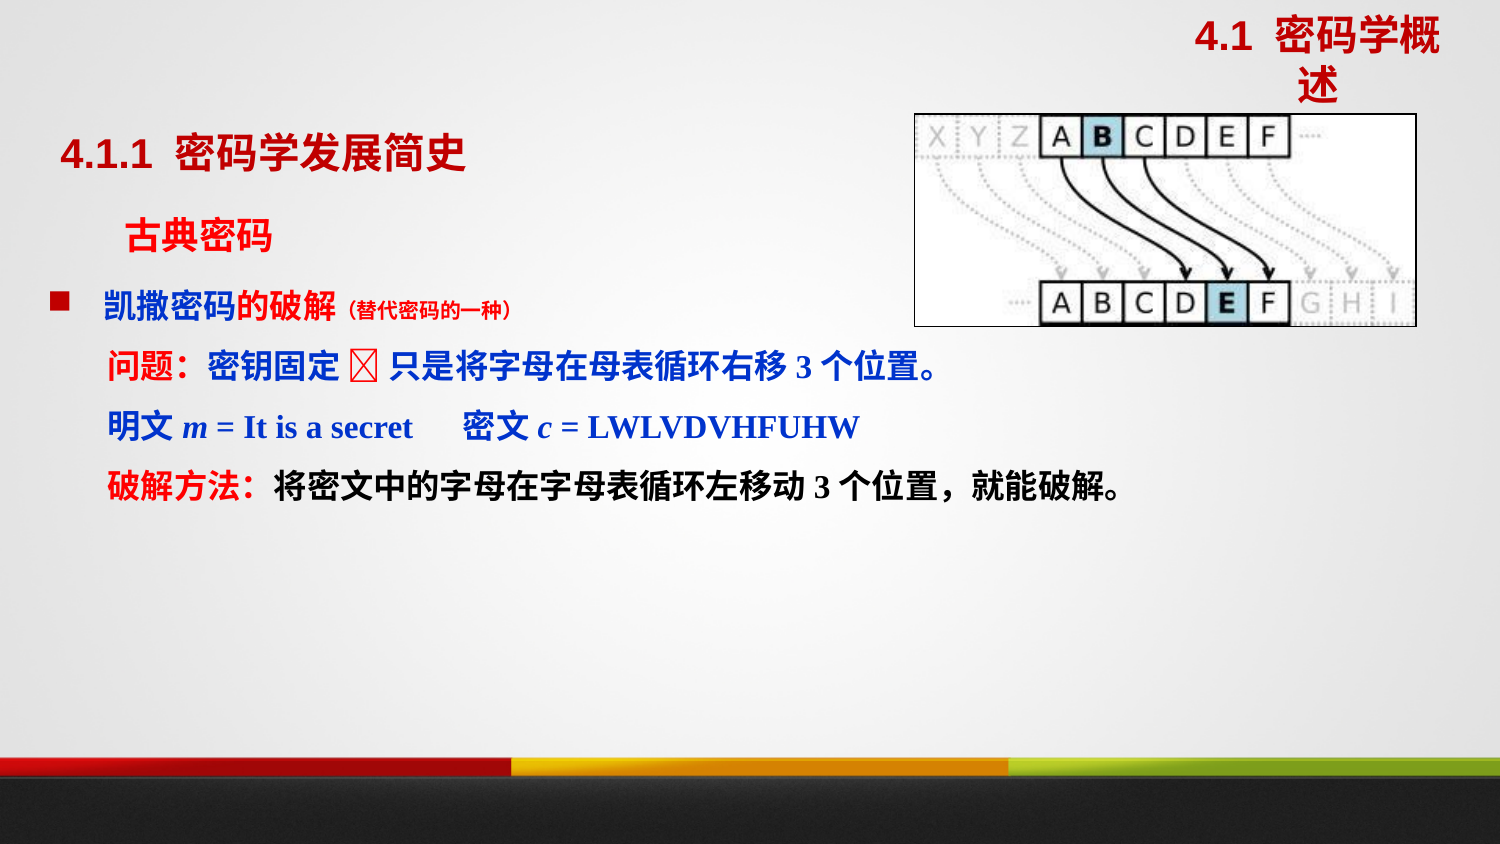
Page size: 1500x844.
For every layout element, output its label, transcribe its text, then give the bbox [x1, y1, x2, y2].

picture [0, 0, 1500, 844]
text_box 4.1 密码学概述 [1160, 23, 1477, 94]
text_box 凯撒密码的破解（替代密码的一种） 问题：密钥固定  只是将字母在母表循环右移3个位置。 明文m = It is a secret 密文c = LWLVDVHFUHW 破解方法：将密文中的字母在字母表循环左移动3个位置，就能破解。 [32, 258, 1483, 717]
text_box 4.1.1 密码学发展简史 [35, 117, 493, 188]
title 古典密码 [93, 198, 305, 258]
